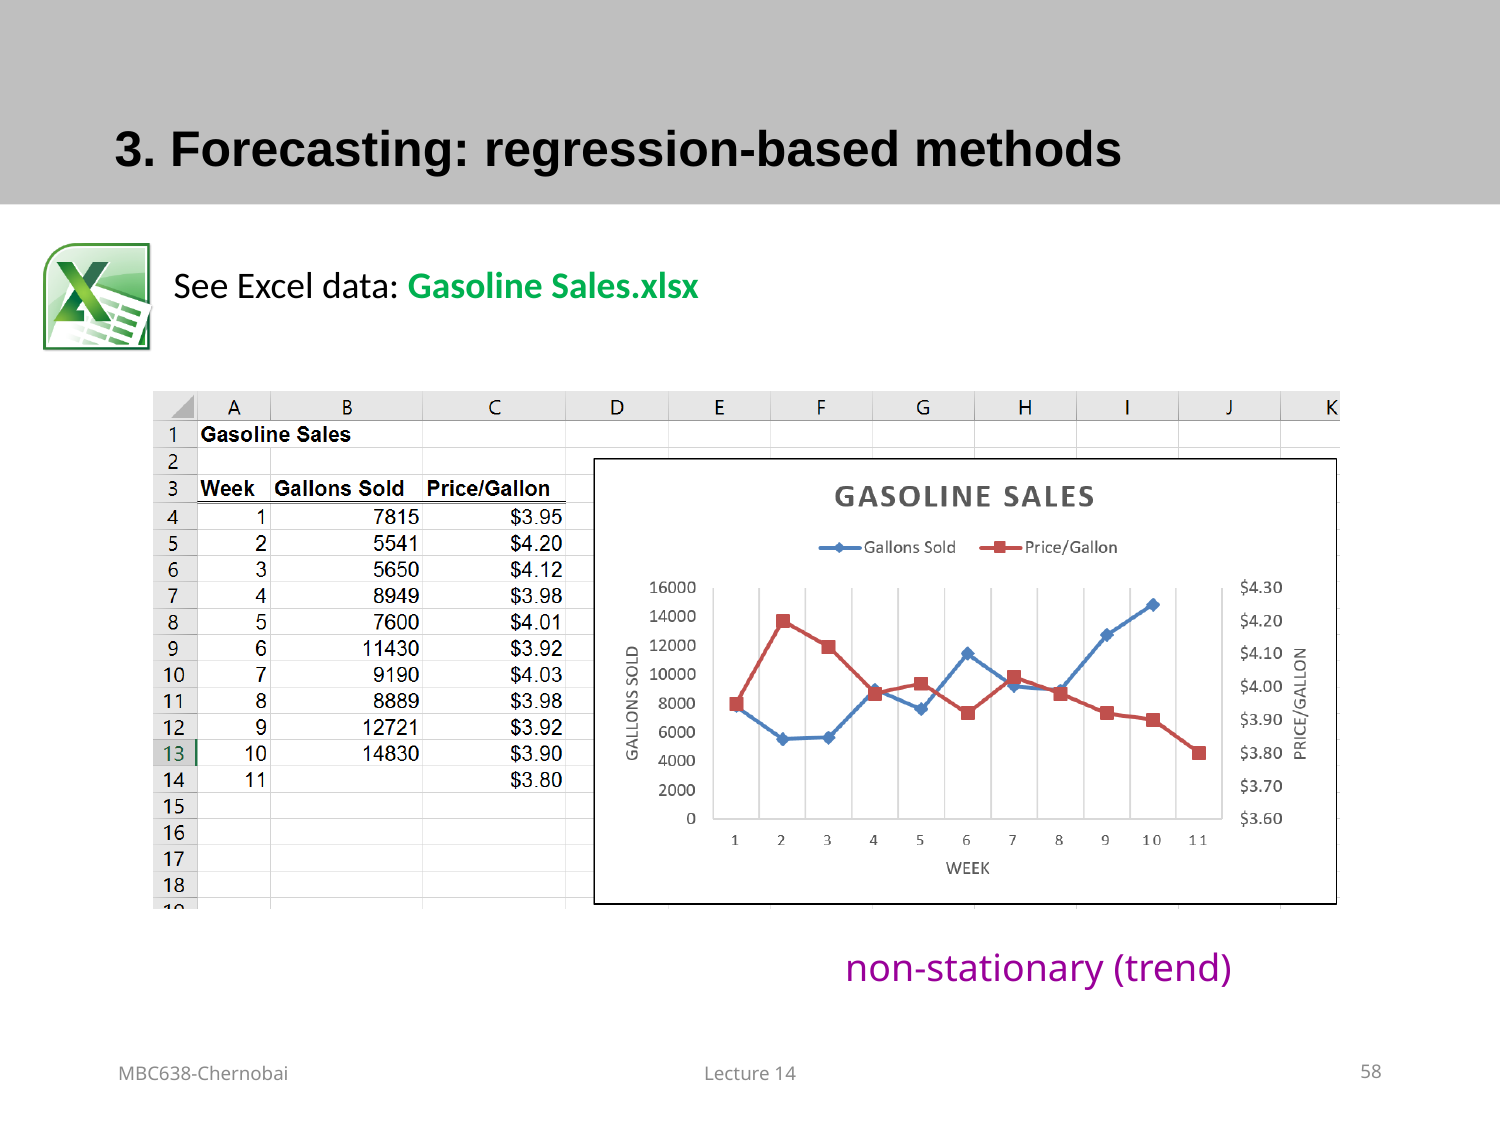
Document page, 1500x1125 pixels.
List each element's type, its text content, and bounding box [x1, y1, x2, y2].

title 3. Forecasting: regression-based methods [99, 41, 1394, 259]
picture [43, 243, 156, 356]
picture [153, 391, 1340, 910]
slide_number MBC638-Chernobai [103, 1042, 441, 1103]
list See Excel data: Gasoline Sales.xlsx [31, 258, 1469, 469]
text_box non-stationary (trend) [791, 936, 1286, 997]
footer Lecture 14 [496, 1042, 1004, 1103]
text_box [0, 0, 1500, 205]
slide_number 58 [1059, 1042, 1397, 1103]
